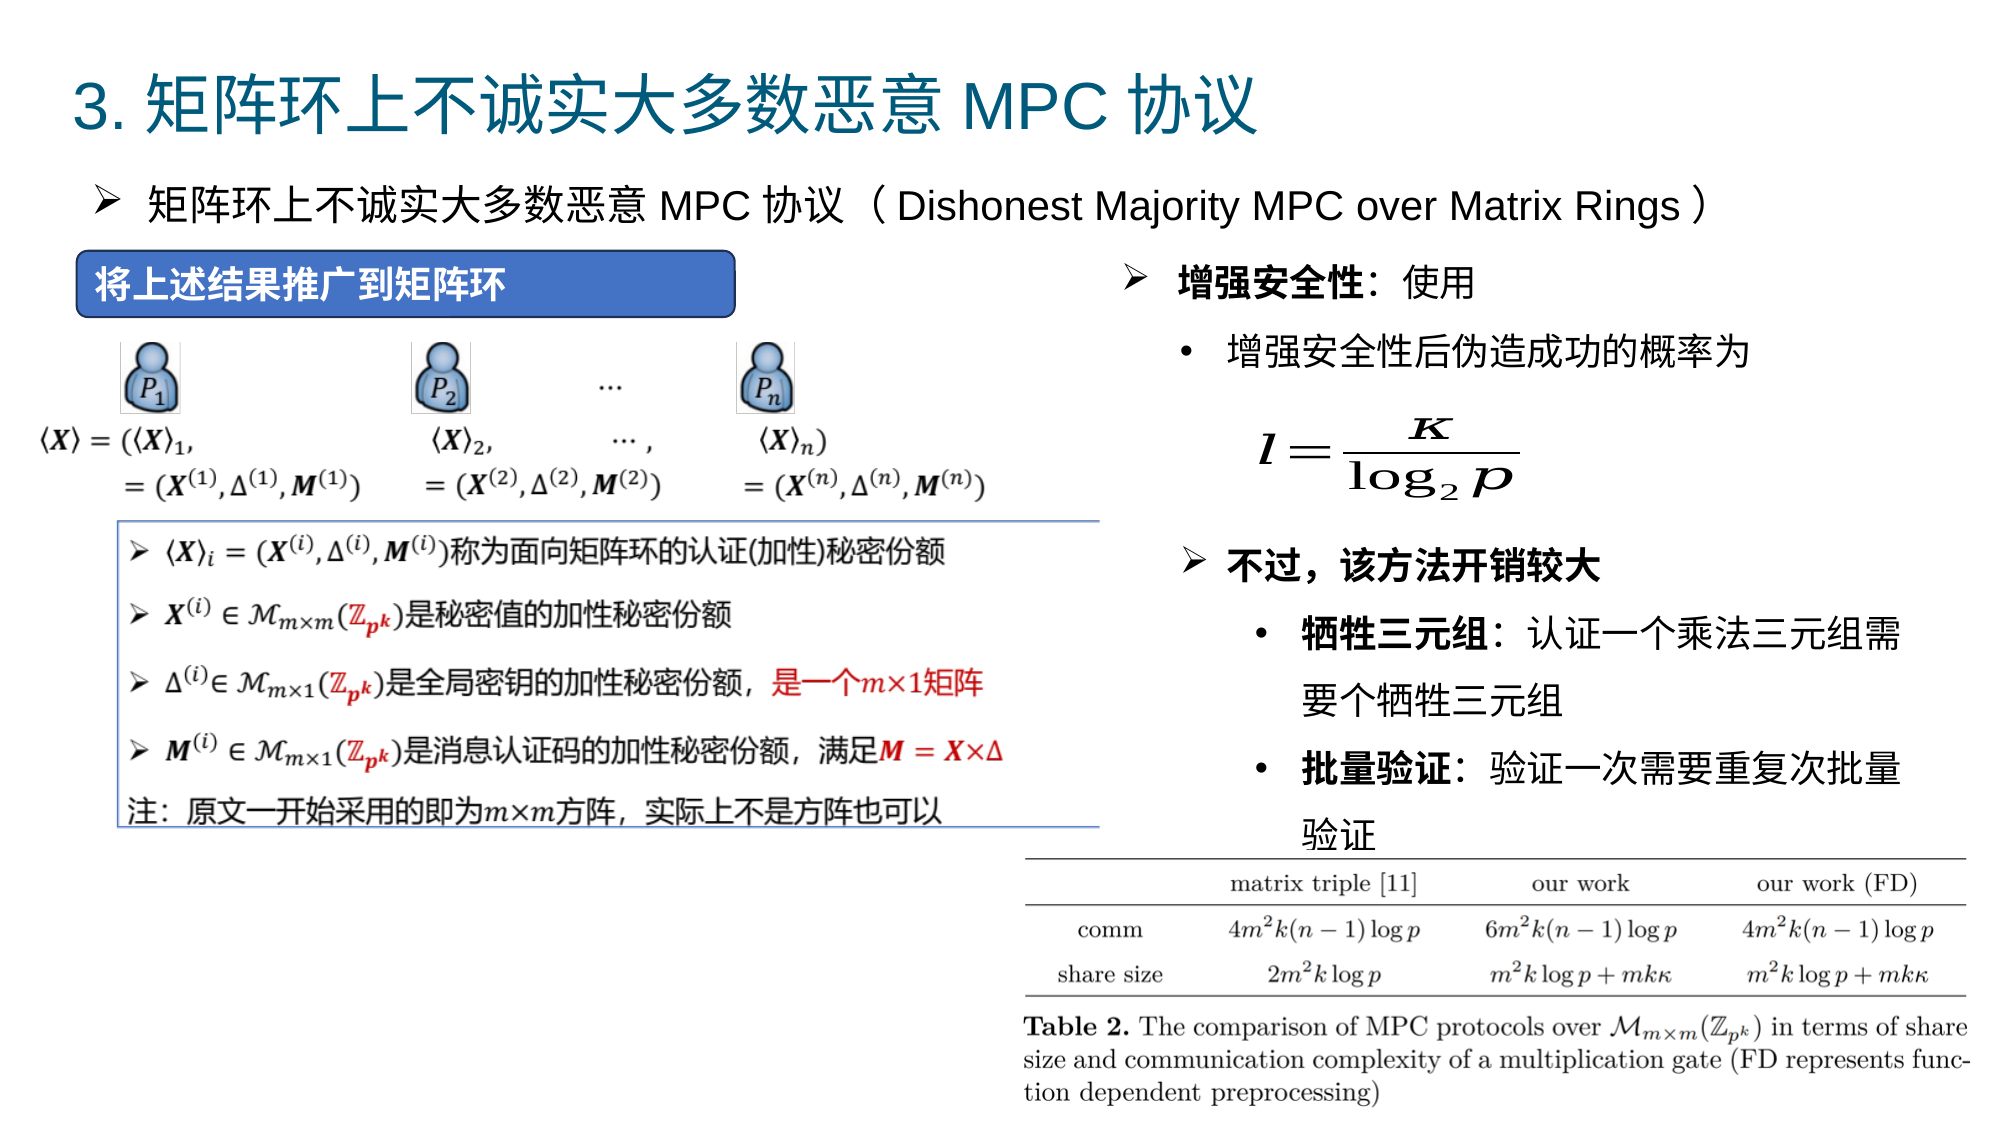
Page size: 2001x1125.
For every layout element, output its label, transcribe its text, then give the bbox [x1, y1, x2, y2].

picture [1016, 850, 1983, 1109]
picture [28, 342, 1100, 844]
text_box 3.矩阵环上不诚实大多数恶意MPC协议 [58, 55, 1274, 150]
text_box 矩阵环上不诚实大多数恶意MPC协议（Dishonest Majority MPC over Matrix Rings） [76, 146, 1938, 237]
